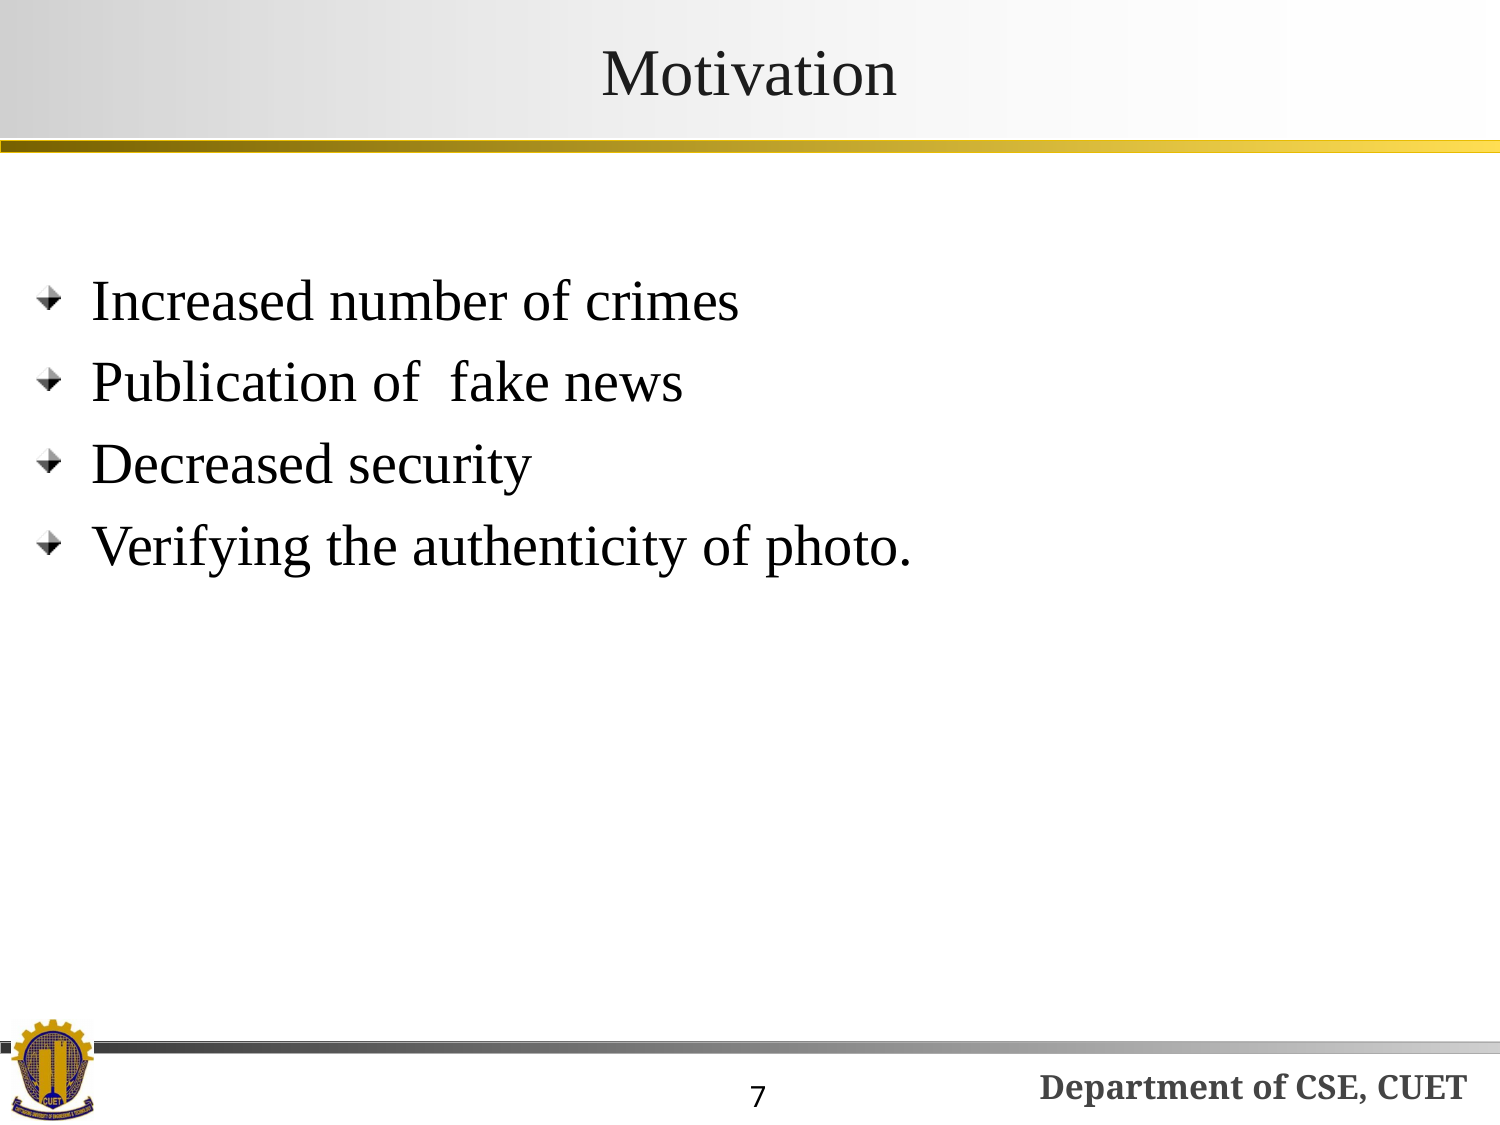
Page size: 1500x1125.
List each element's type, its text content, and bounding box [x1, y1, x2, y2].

picture [35, 529, 61, 555]
picture [35, 366, 61, 391]
title Motivation [0, 0, 1500, 138]
list Increased number of crimes Publication of fake news Decreased security Verifying the authenticity of photo. [20, 172, 1480, 1071]
picture [11, 1019, 94, 1121]
picture [35, 447, 61, 473]
picture [35, 284, 61, 310]
